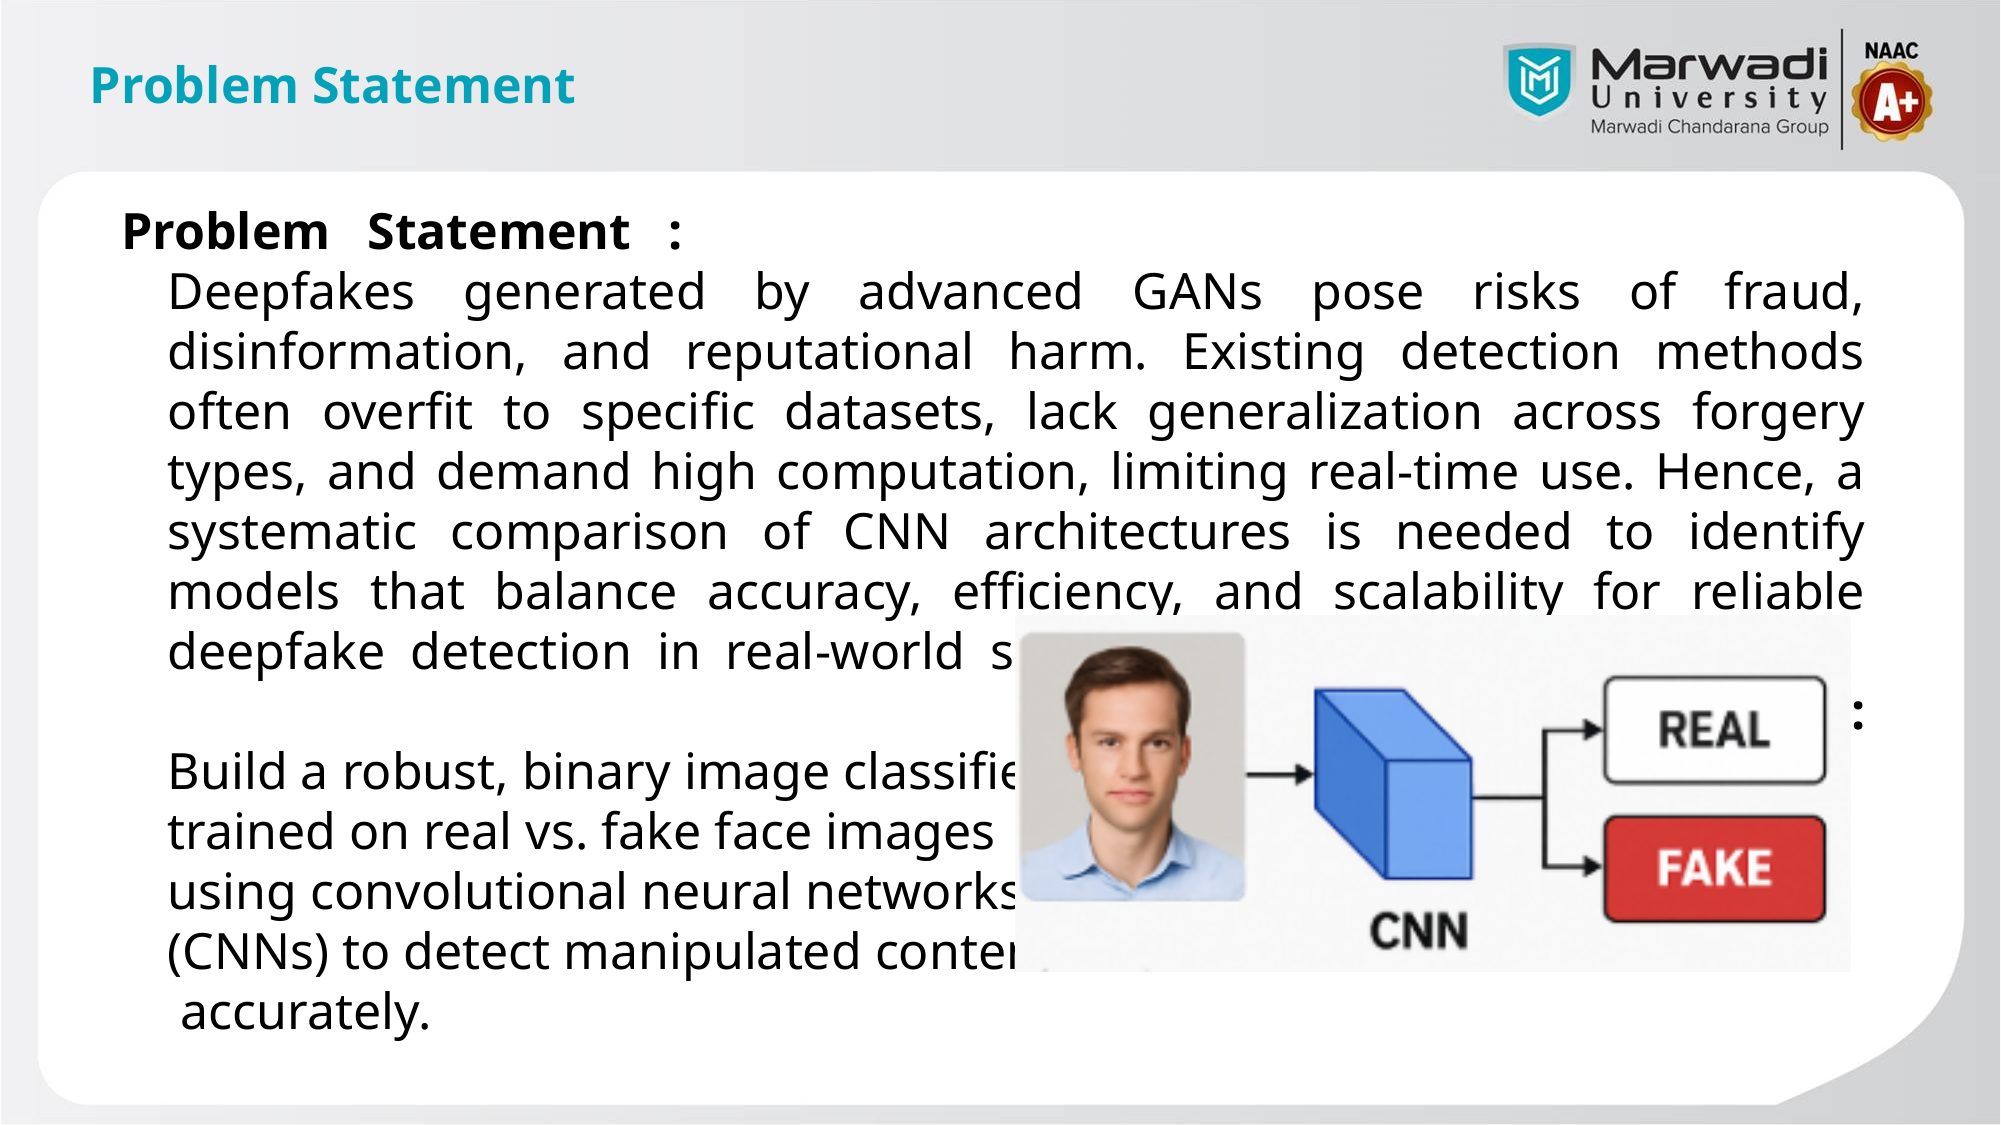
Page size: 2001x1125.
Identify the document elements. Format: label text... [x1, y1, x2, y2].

title Problem Statement [87, 0, 1302, 178]
text_box Problem Statement : Deepfakes generated by advanced GANs pose risks of fraud, disinformation, and reputational harm. Existing detection methods often overfit to specific datasets, lack generalization across forgery types, and demand high computation, limiting real-time use. Hence, a systematic comparison of CNN architectures is needed to identify models that balance accuracy, efficiency, and scalability for reliable deepfake detection in real-world scenarios. Goal : Build a robust, binary image classifier trained on real vs. fake face images using convolutional neural networks (CNNs) to detect manipulated content accurately. [106, 184, 1881, 1055]
picture [0, 0, 2001, 1125]
